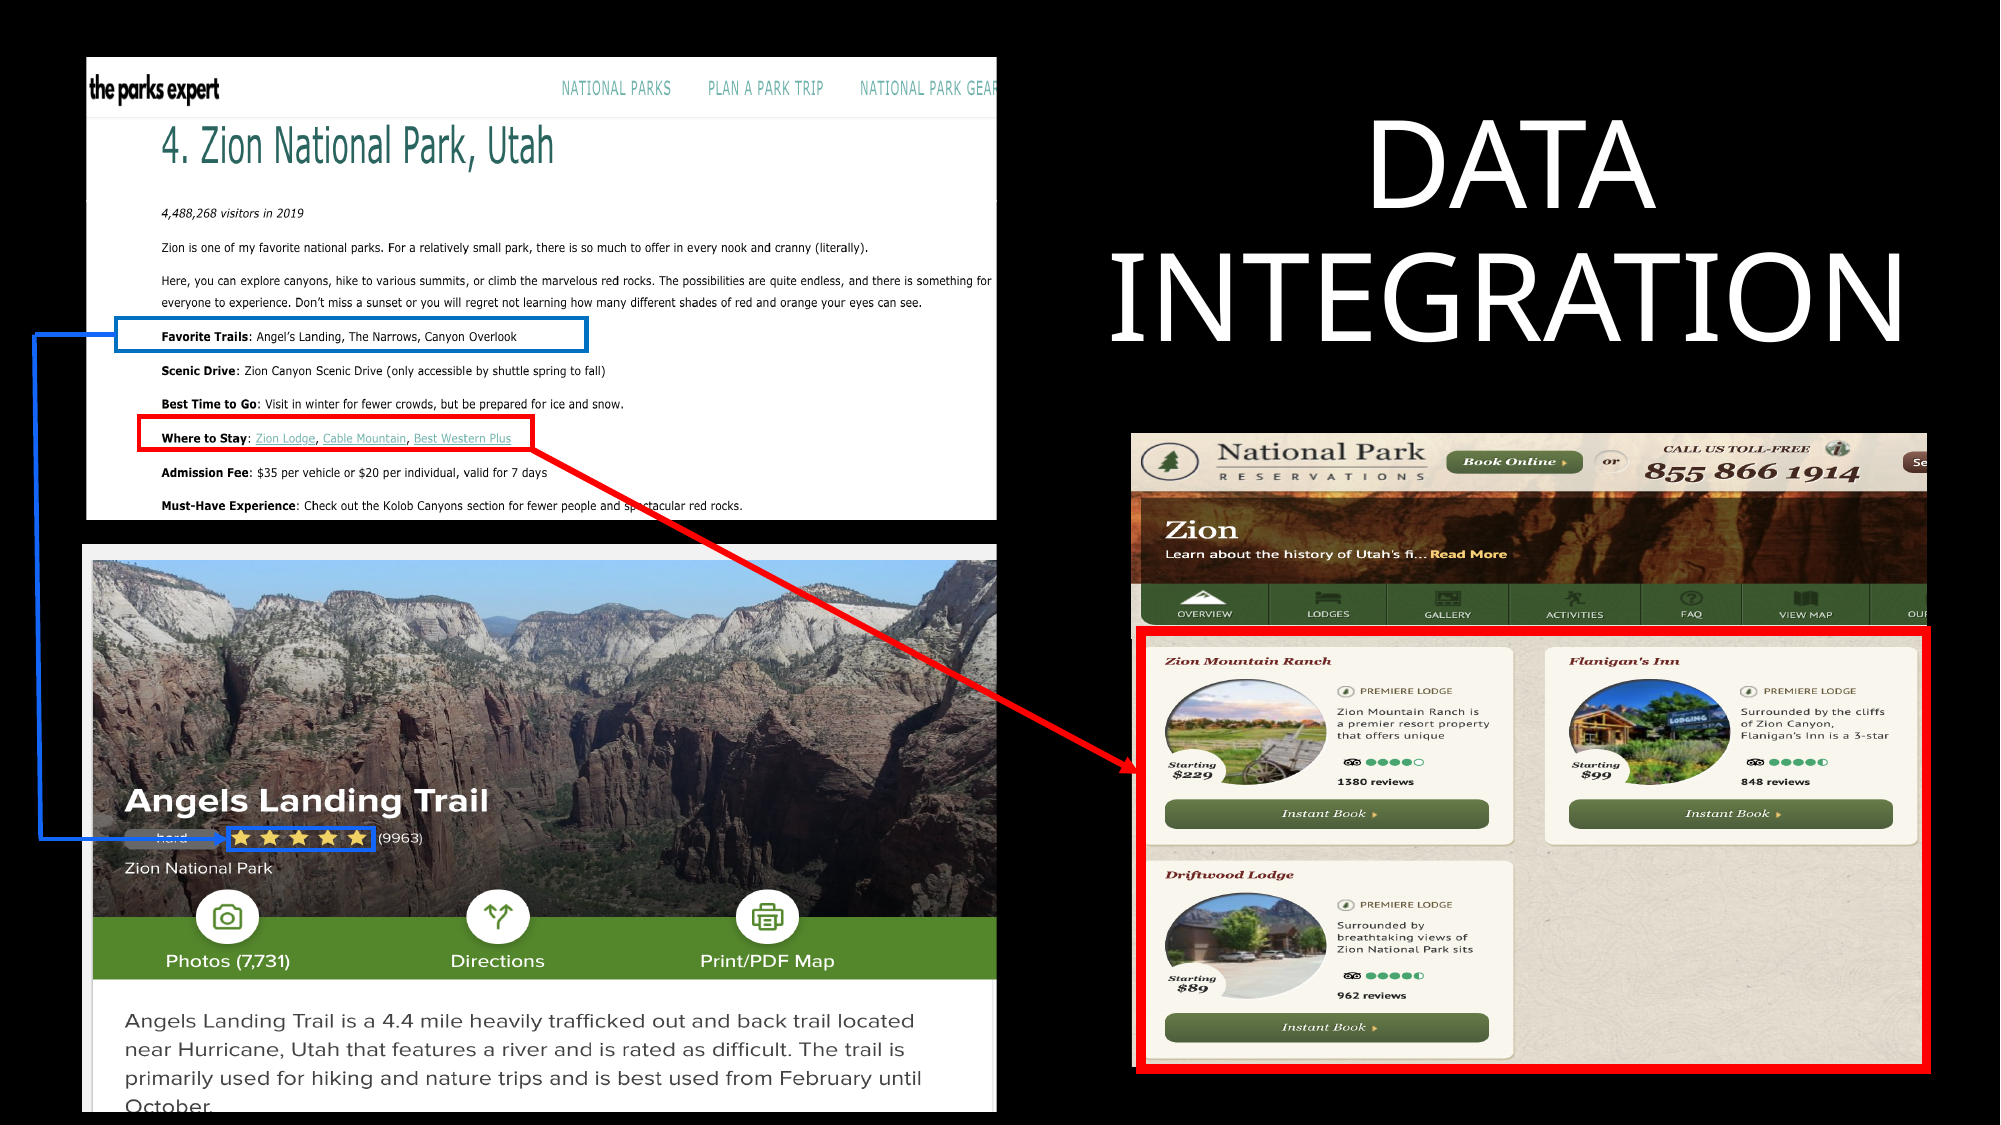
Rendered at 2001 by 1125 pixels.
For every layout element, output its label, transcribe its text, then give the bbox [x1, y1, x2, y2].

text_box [1130, 433, 1928, 1068]
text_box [86, 57, 997, 520]
title DATA INTEGRATION [1091, 57, 1928, 375]
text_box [532, 449, 1140, 774]
picture [81, 544, 997, 1112]
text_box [34, 334, 41, 839]
